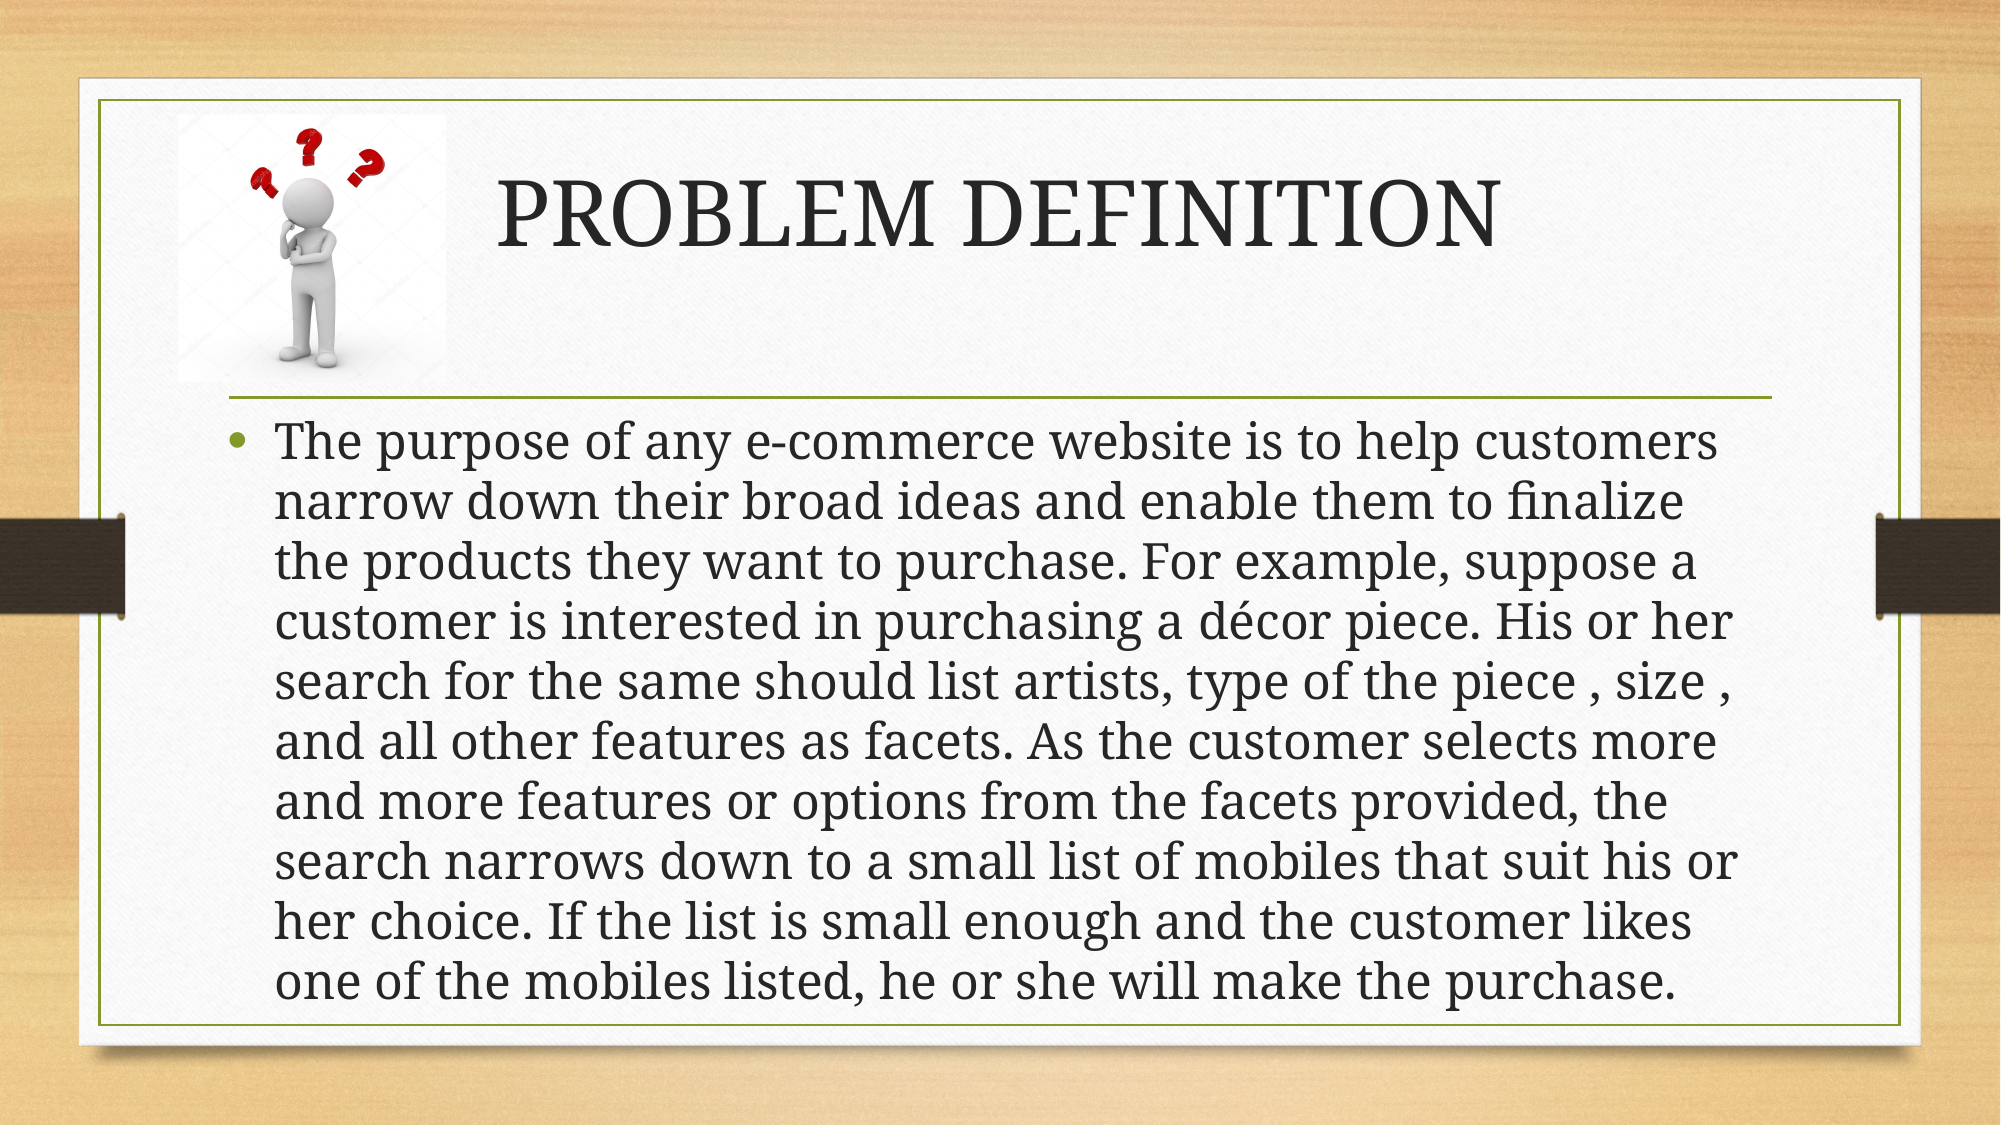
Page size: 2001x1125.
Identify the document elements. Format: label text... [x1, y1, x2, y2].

picture [0, 0, 2001, 1125]
title PROBLEM DEFINITION [446, 114, 1788, 305]
list The purpose of any e-commerce website is to help customers narrow down their broad ideas and enable them to finalize the products they want to purchase. For example, suppose a customer is interested in purchasing a décor piece. His or her search for the same should list artists, type of the piece , size , and all other features as facets. As the customer selects more and more features or options from the facets provided, the search narrows down to a small list of mobiles that suit his or her choice. If the list is small enough and the customer likes one of the mobiles listed, he or she will make the purchase. [212, 402, 1788, 1021]
